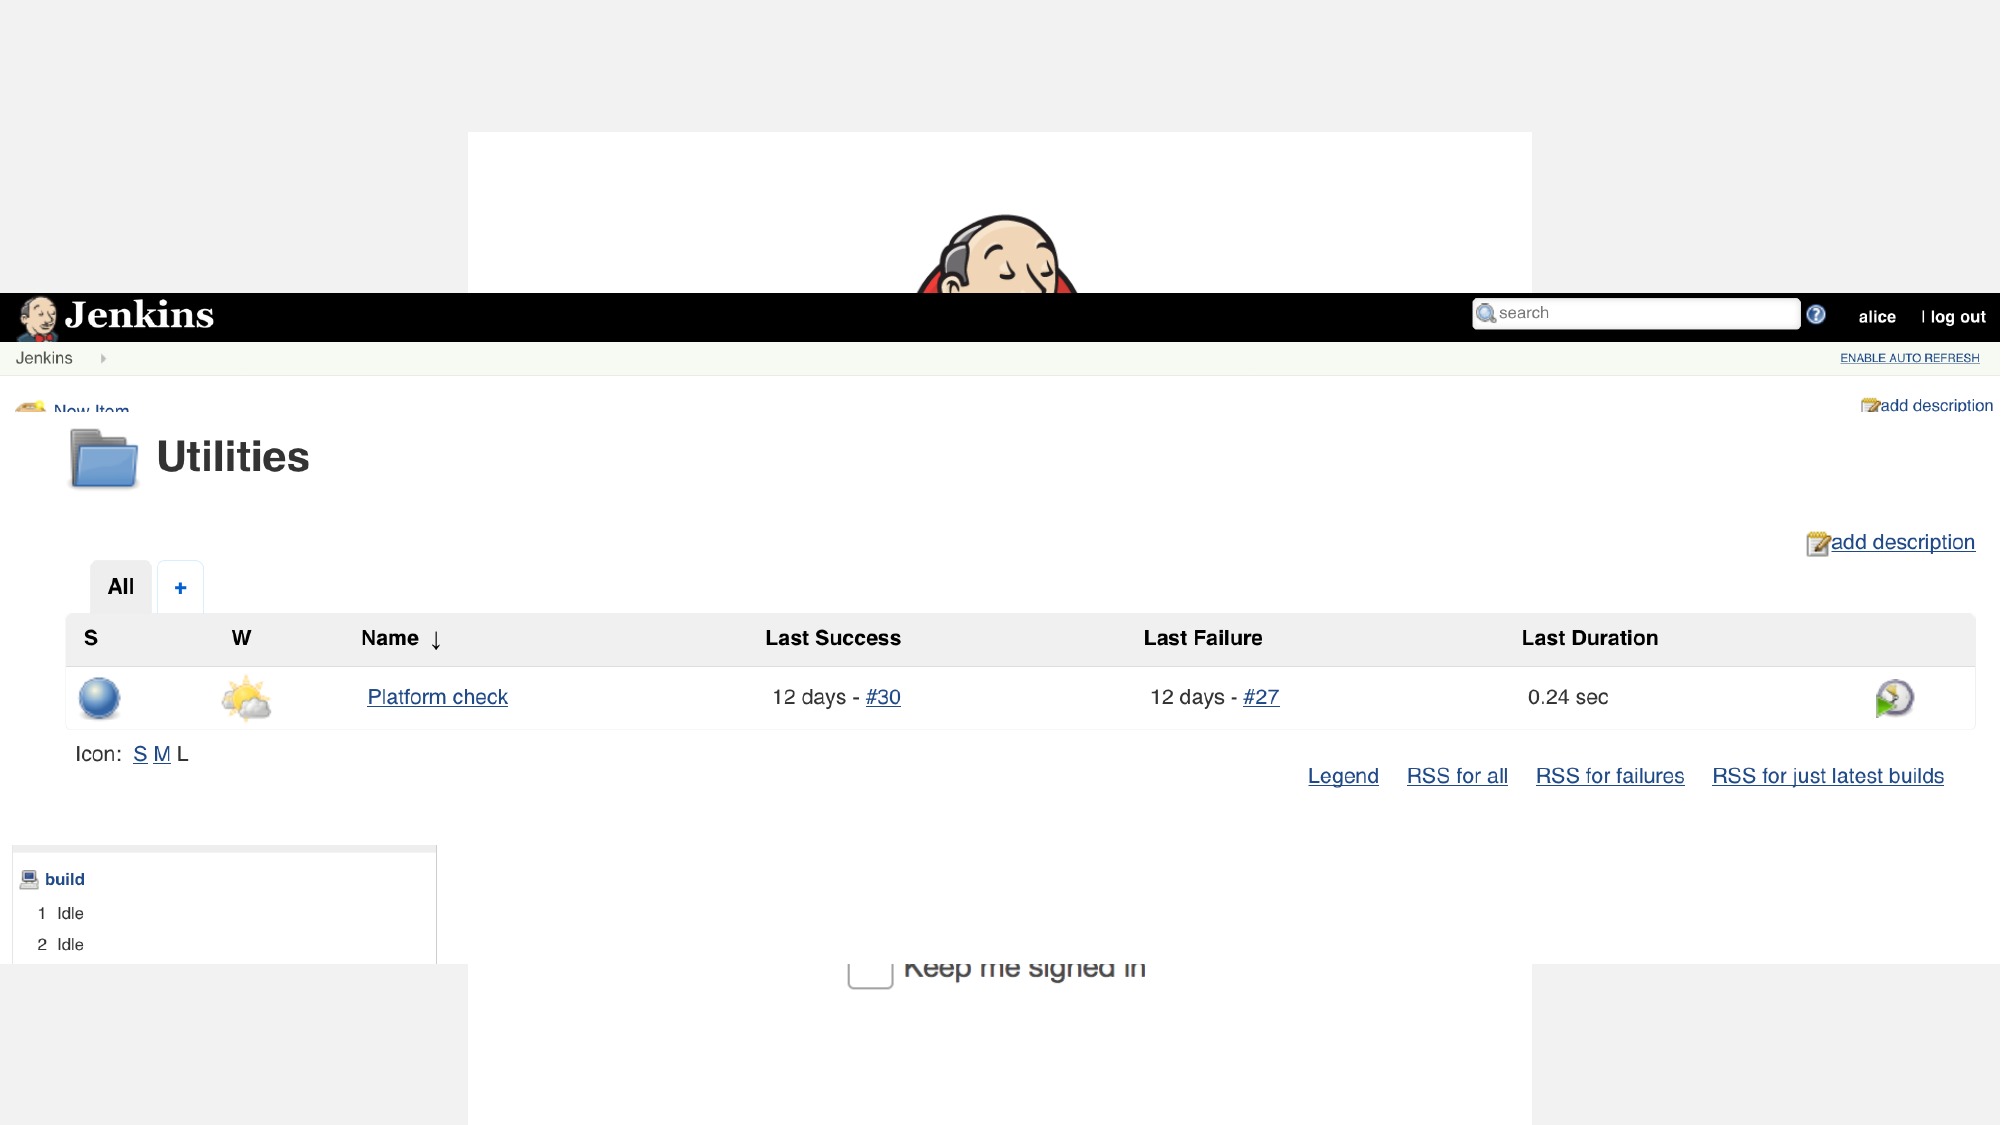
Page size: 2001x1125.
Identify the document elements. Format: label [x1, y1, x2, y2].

picture [0, 132, 2000, 1125]
